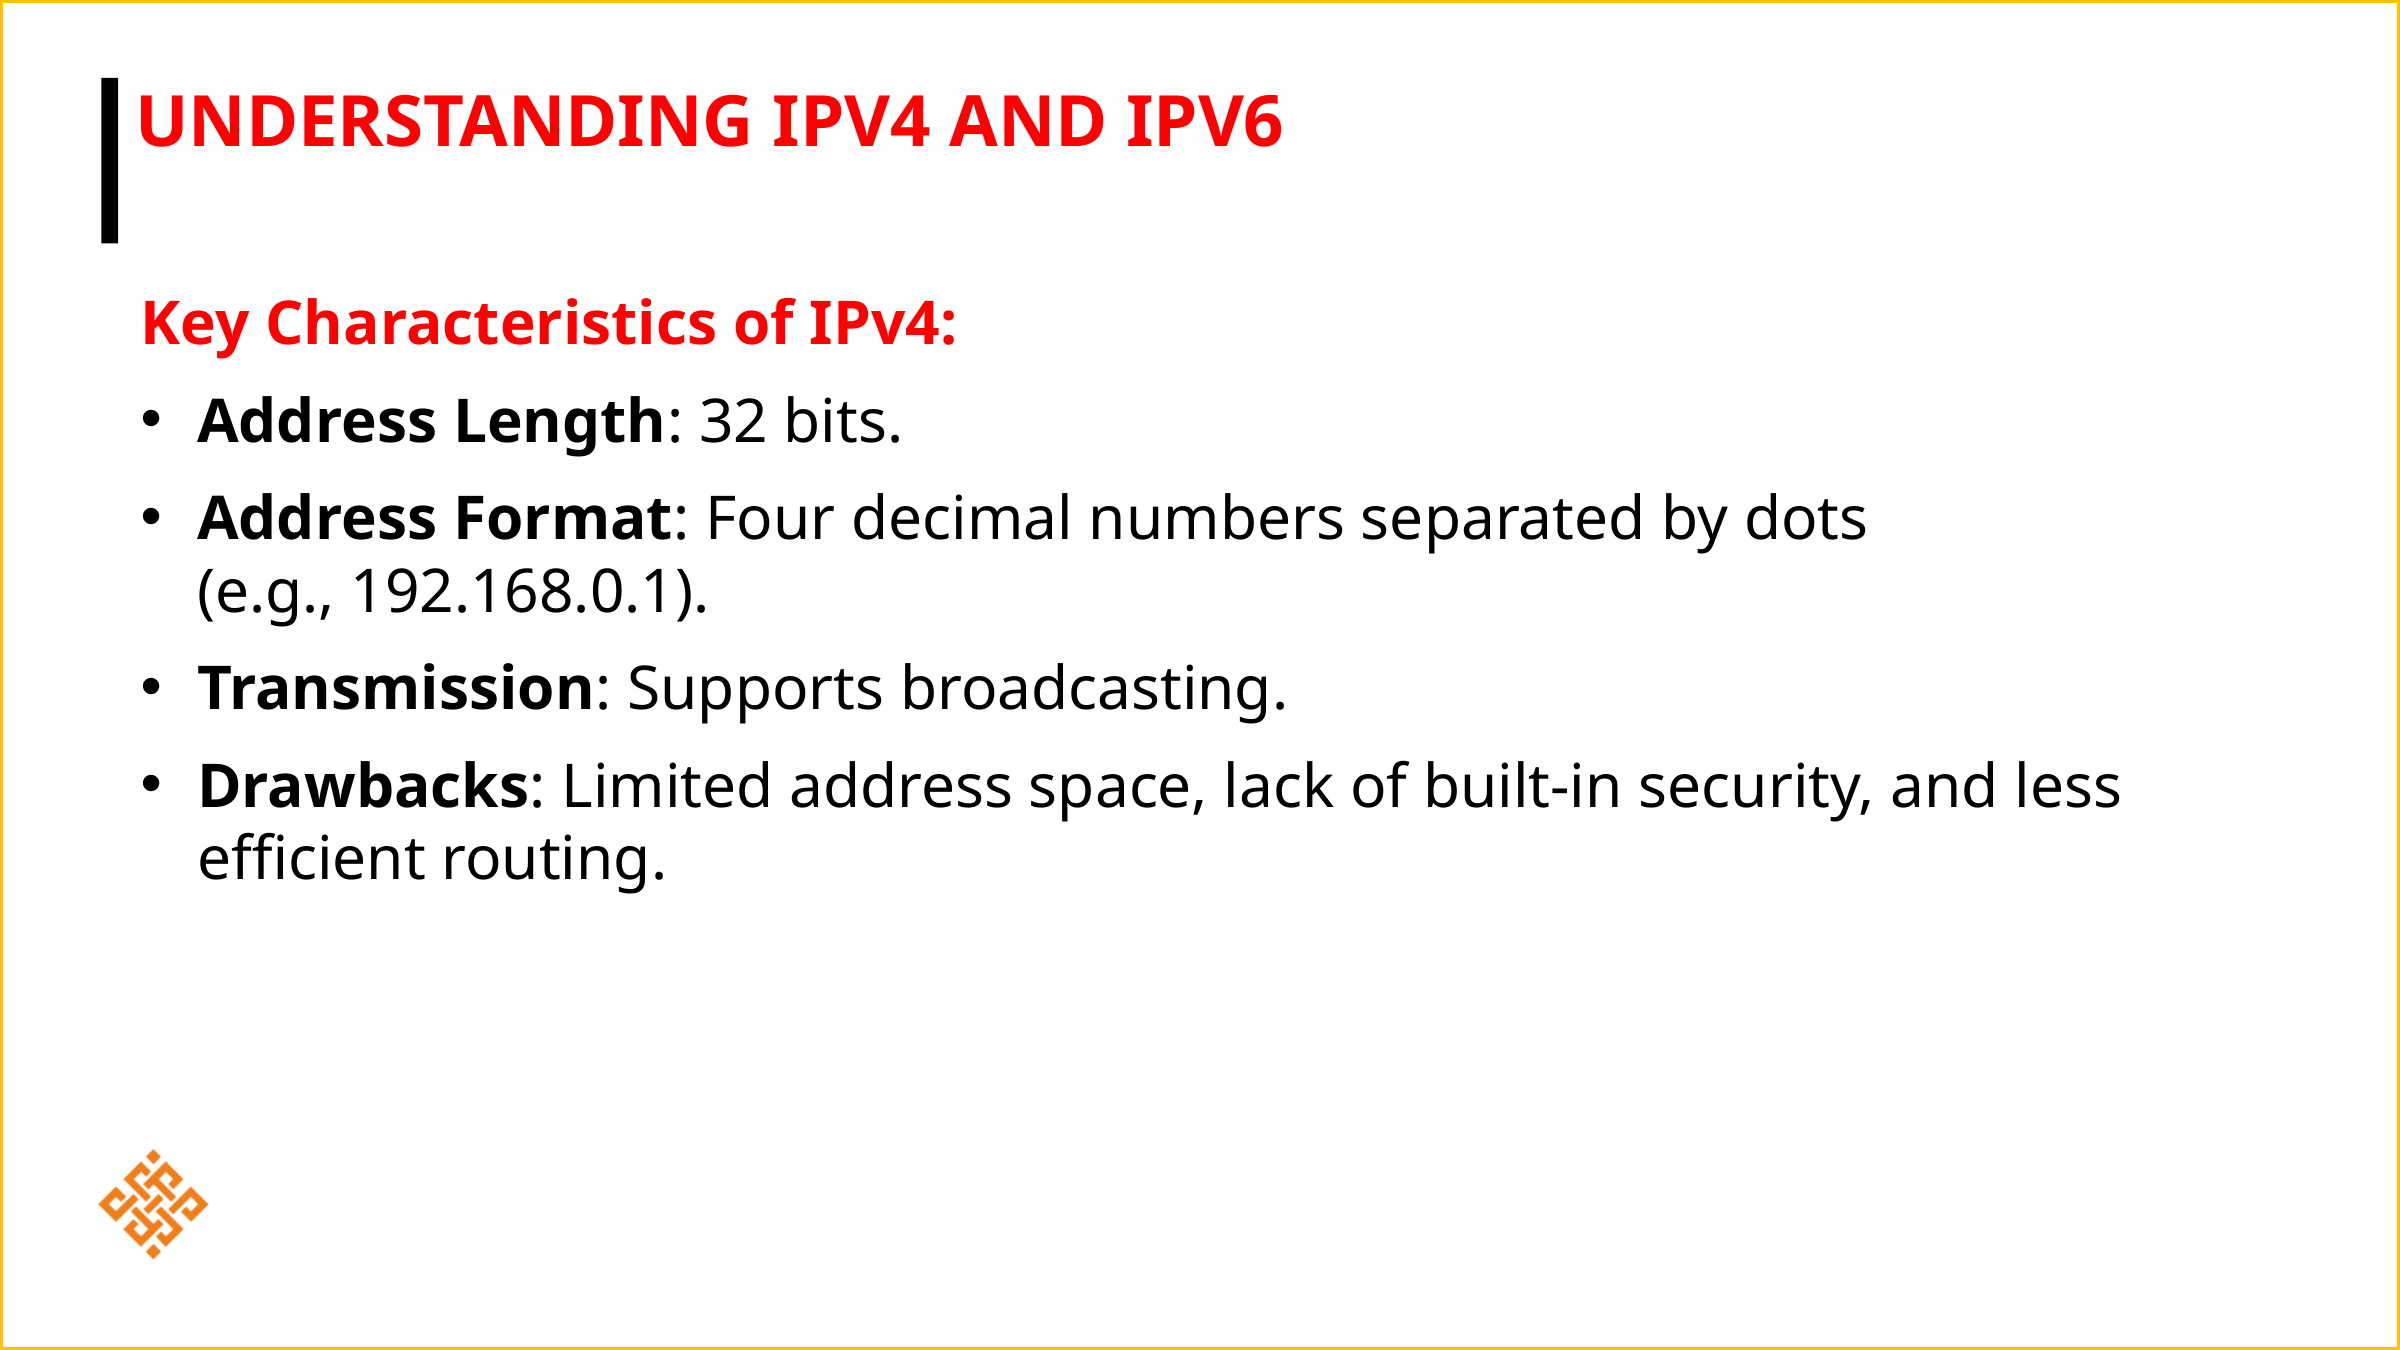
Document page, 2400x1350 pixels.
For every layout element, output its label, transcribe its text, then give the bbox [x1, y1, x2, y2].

list Key Characteristics of IPv4: Address Length: 32 bits. Address Format: Four decimal numbers separated by dots (e.g., 192.168.0.1). Transmission: Supports broadcasting. Drawbacks: Limited address space, lack of built-in security, and less efficient routing. [122, 275, 2300, 1206]
title Understanding IPv4 and IPv6 [117, 77, 1700, 243]
picture [75, 1058, 235, 1350]
